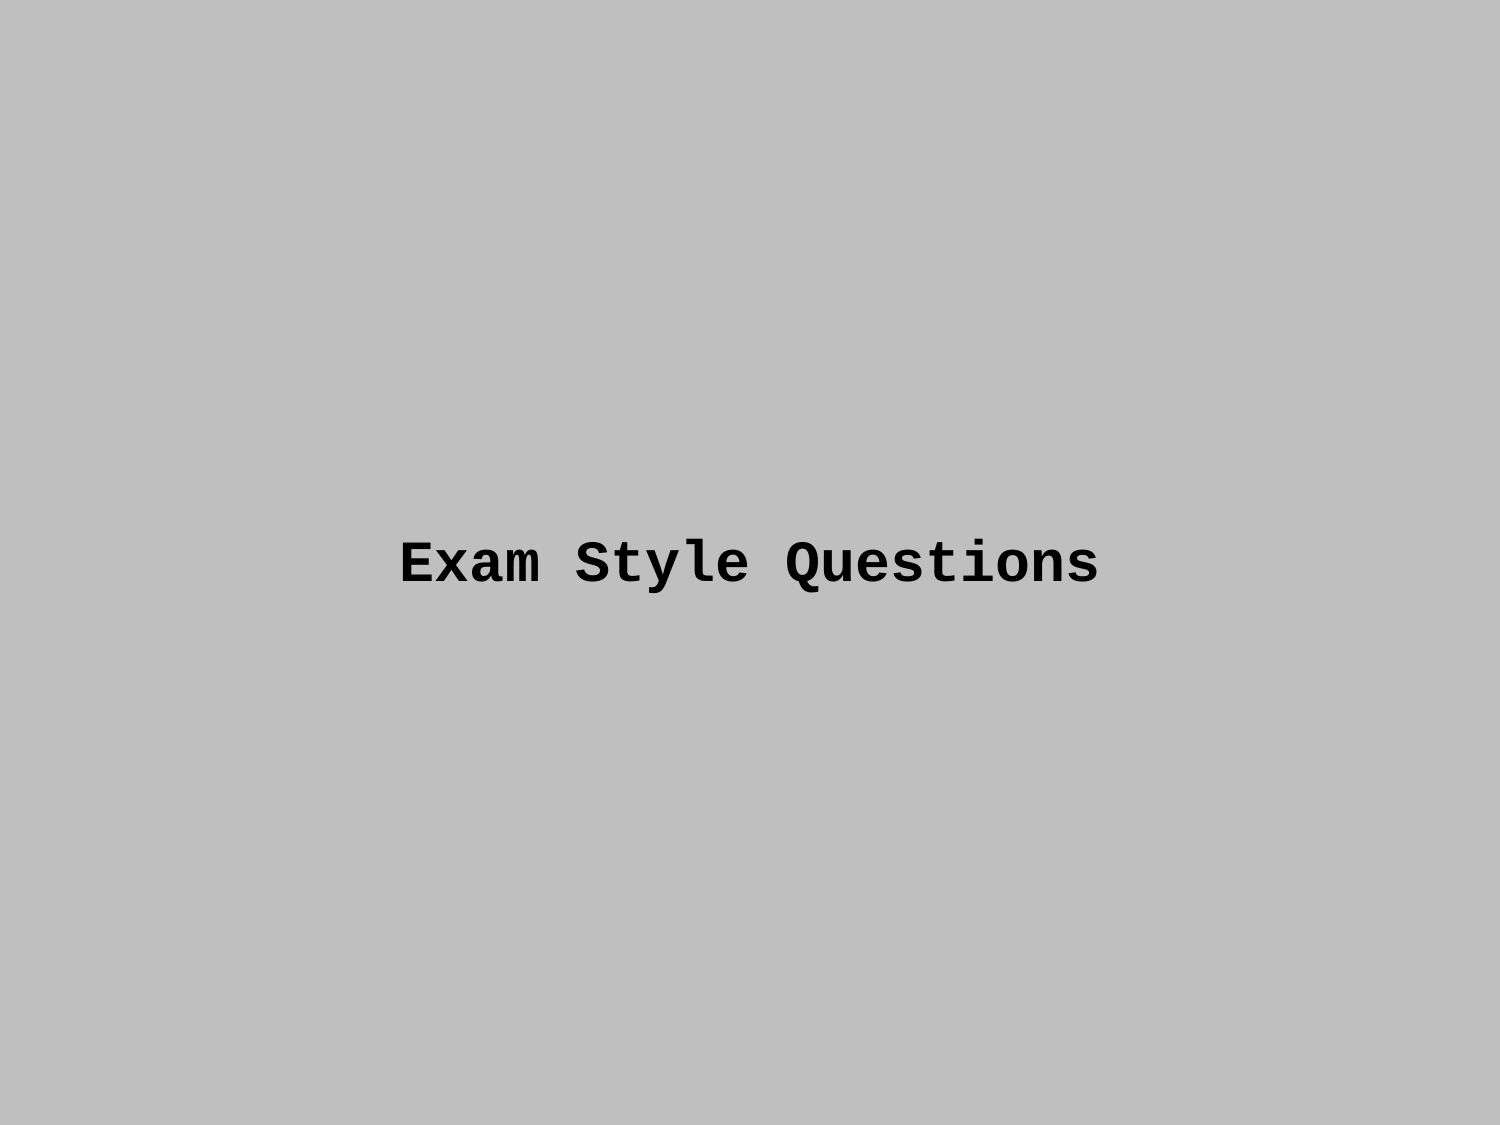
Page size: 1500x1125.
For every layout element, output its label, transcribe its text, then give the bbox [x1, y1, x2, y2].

title Exam Style Questions [18, 452, 1482, 673]
